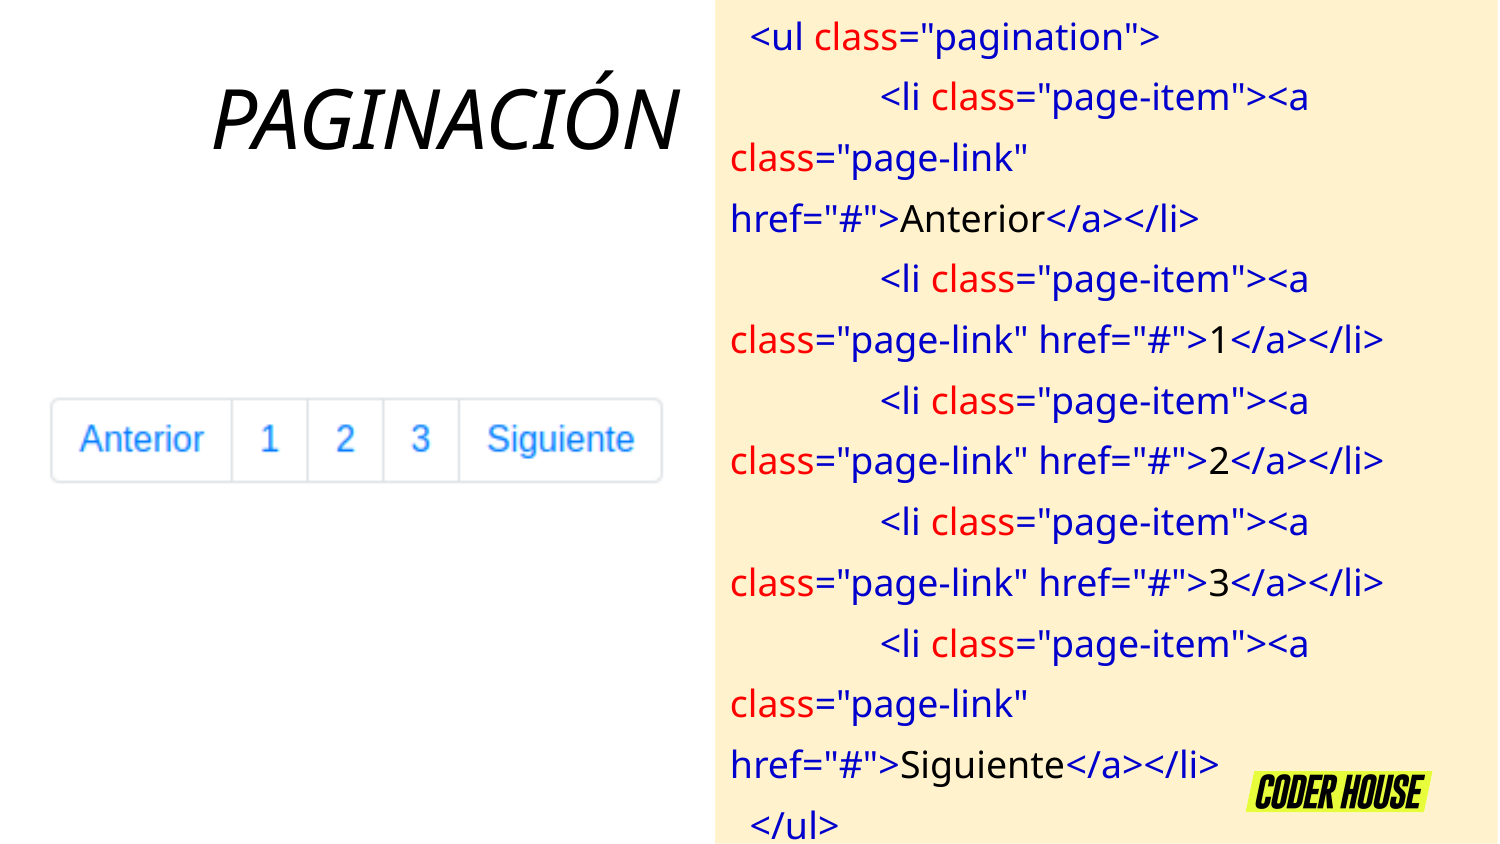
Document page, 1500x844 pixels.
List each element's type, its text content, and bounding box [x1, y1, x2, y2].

text_box <ul class="pagination"> <li class="page-item"><a class="page-link" href="#">Anterior</a></li> <li class="page-item"><a class="page-link" href="#">1</a></li> <li class="page-item"><a class="page-link" href="#">2</a></li> <li class="page-item"><a class="page-link" href="#">3</a></li> <li class="page-item"><a class="page-link" href="#">Siguiente</a></li> </ul> [715, 0, 1498, 844]
picture [1241, 764, 1437, 819]
text_box PAGINACIÓN [195, 36, 774, 151]
picture [13, 385, 691, 533]
